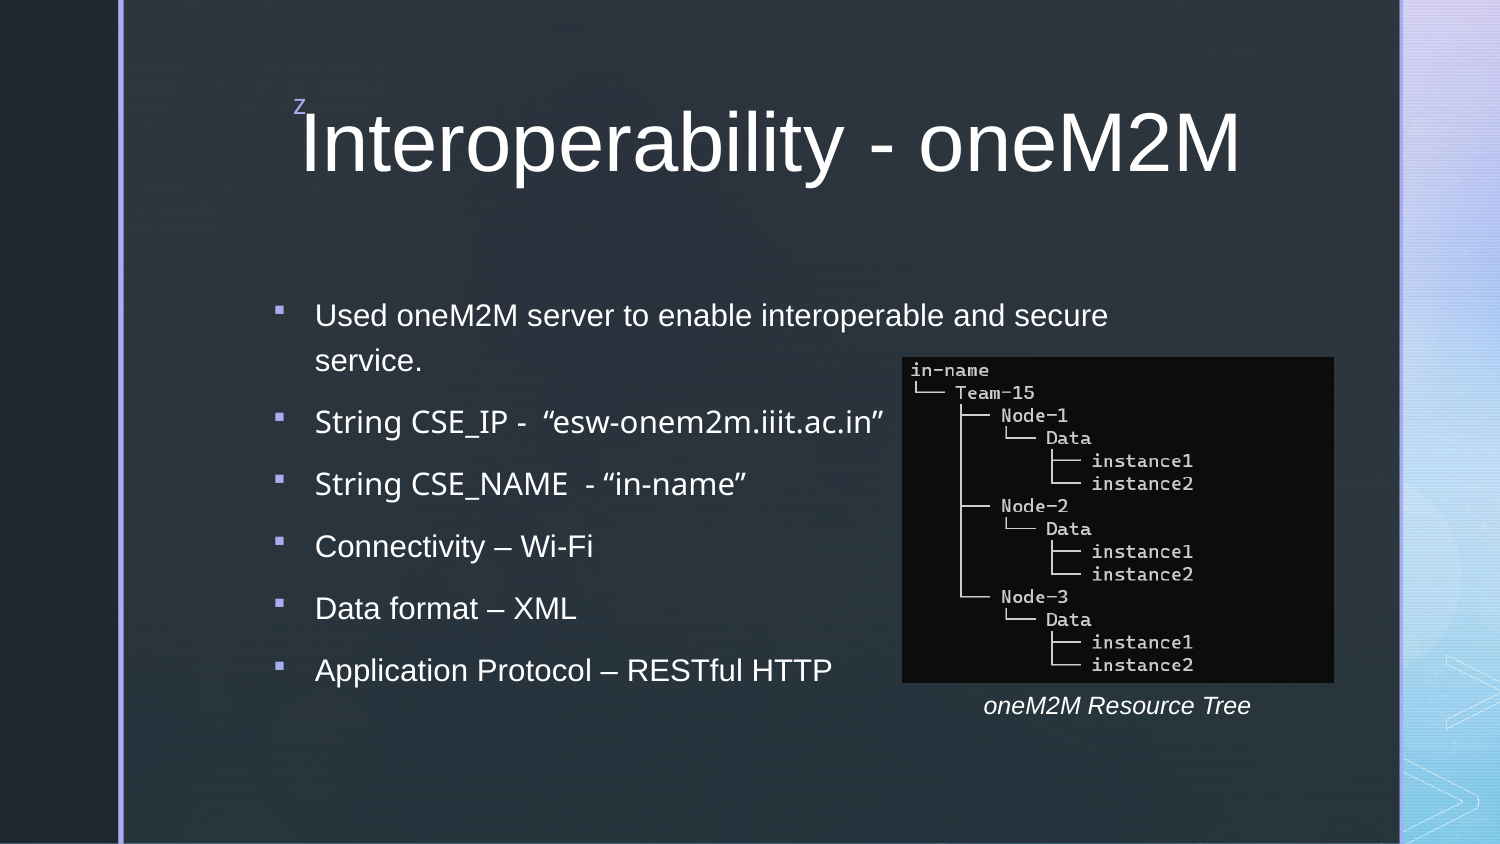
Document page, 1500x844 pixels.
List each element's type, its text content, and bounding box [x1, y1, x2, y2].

picture [902, 356, 1334, 683]
list Used oneM2M server to enable interoperable and secure service. String CSE_IP - “esw-onem2m.iiit.ac.in” String CSE_NAME - “in-name” Connectivity – Wi-Fi Data format – XML Application Protocol – RESTful HTTP [257, 242, 1217, 734]
picture [1404, 0, 1500, 844]
title Interoperability - oneM2M [284, 92, 1334, 213]
text_box oneM2M Resource Tree [968, 683, 1267, 728]
